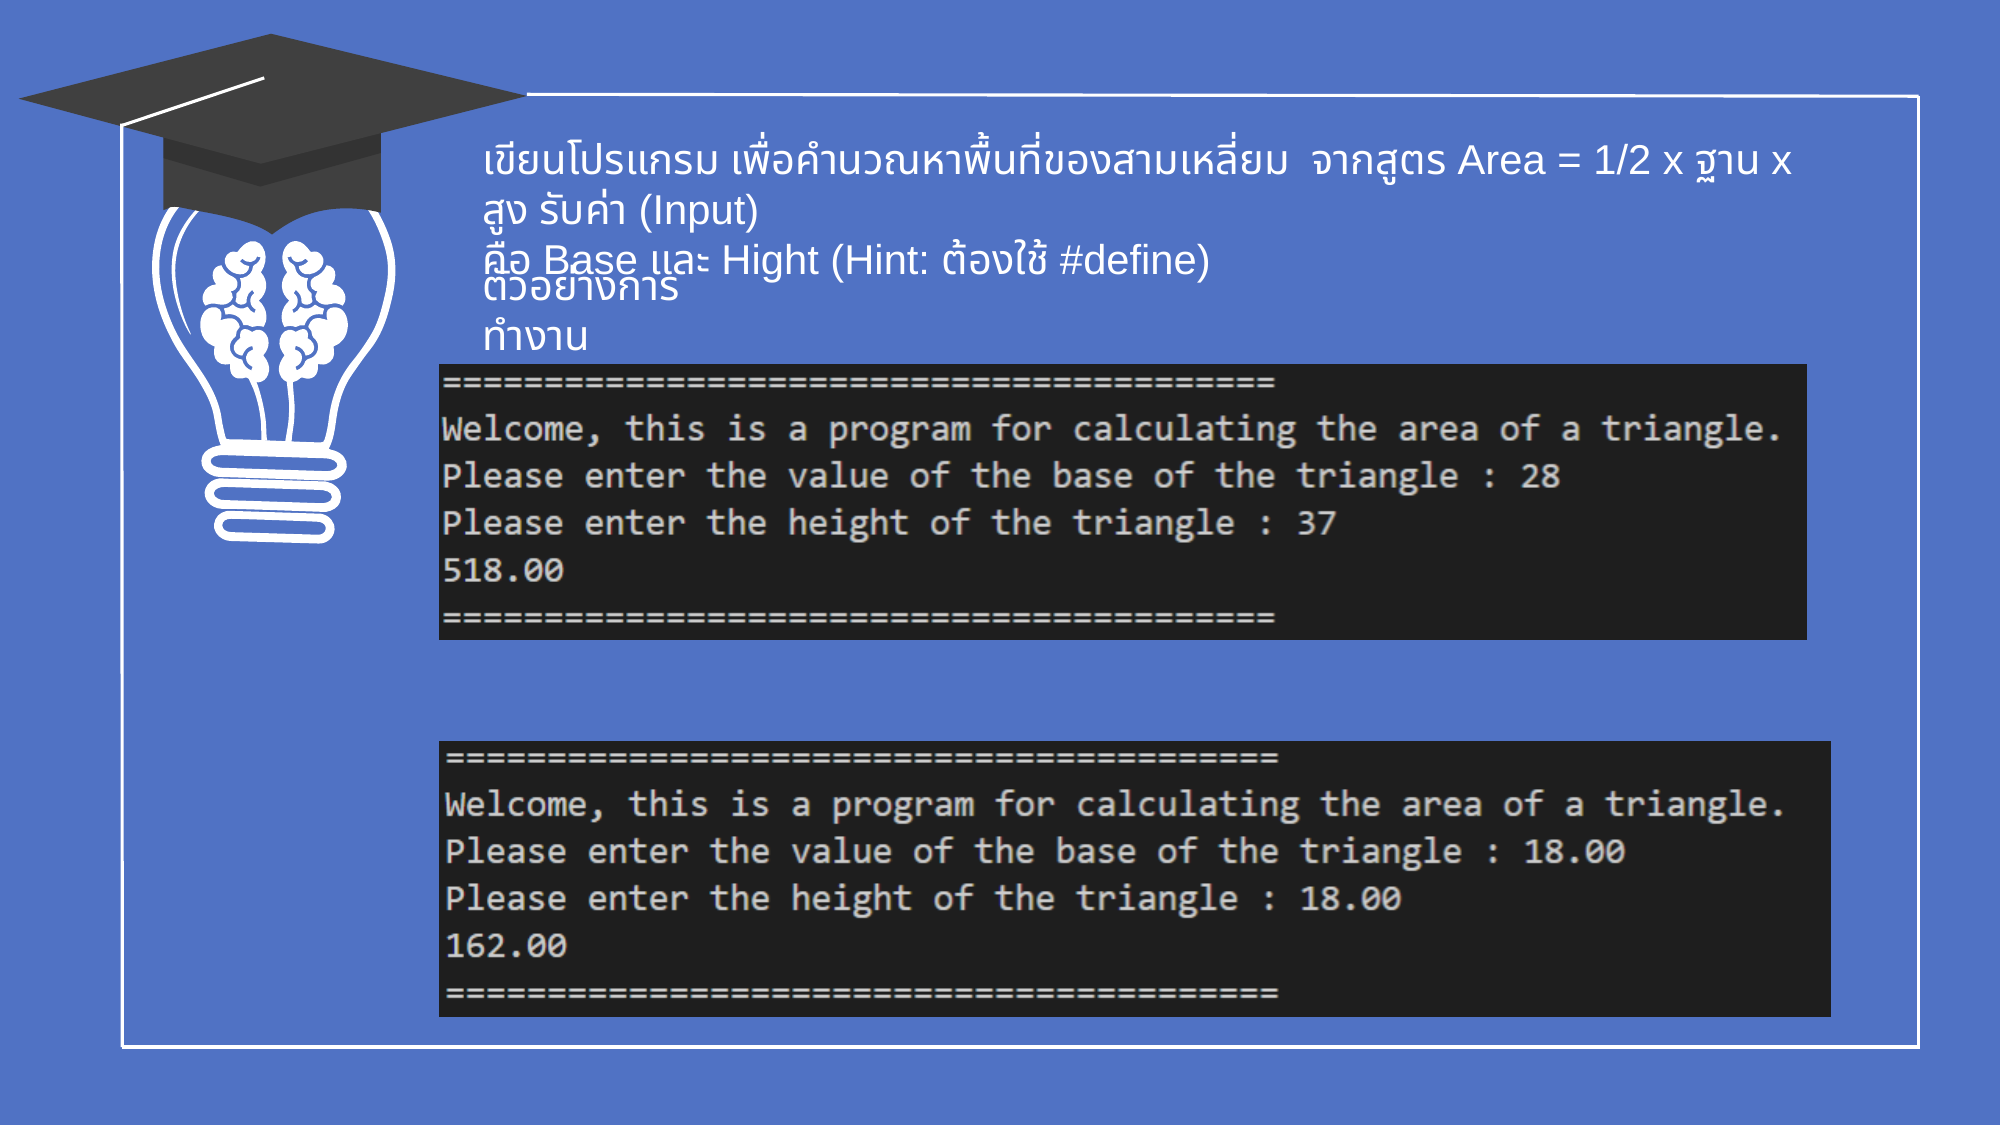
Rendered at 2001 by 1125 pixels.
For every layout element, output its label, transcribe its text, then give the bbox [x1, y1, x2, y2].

text_box เขียนโปรแกรม เพื่อคํานวณหาพื้นที่ของสามเหลี่ยม จากสูตร Area = 1/2 x ฐาน x สูง รับค่า (Input) คือ Base และ Hight (Hint: ต้องใช้ #define) [527, 125, 1822, 291]
picture [439, 364, 1807, 640]
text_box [18, 33, 527, 1048]
text_box ตัวอย่างการทำงาน [527, 251, 712, 364]
picture [439, 741, 1831, 1017]
